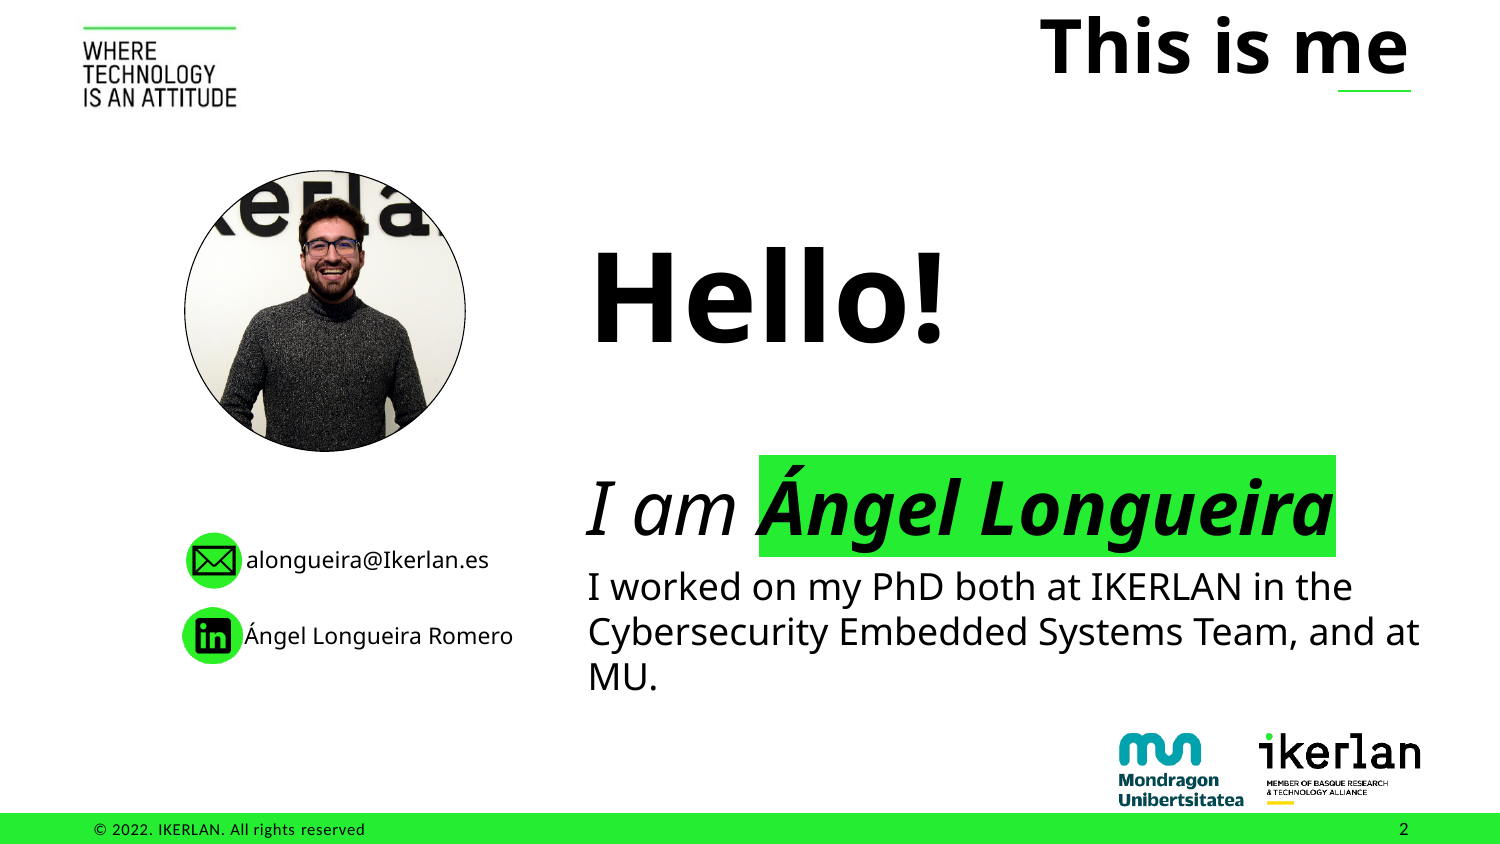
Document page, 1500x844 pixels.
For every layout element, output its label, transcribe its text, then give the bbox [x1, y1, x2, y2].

text_box I am Ángel Longueira I worked on my PhD both at IKERLAN in the Cybersecurity Embedded Systems Team, and at MU. [572, 445, 1447, 690]
picture [76, 19, 242, 115]
picture [1115, 729, 1245, 808]
text_box Ángel Longueira Romero [246, 614, 529, 657]
text_box alongueira@Ikerlan.es [245, 538, 505, 581]
text_box [182, 168, 468, 454]
picture [182, 607, 243, 664]
title This is me [348, 0, 1425, 92]
text_box Hello! [572, 197, 1378, 388]
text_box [185, 532, 243, 589]
slide_number 2 [1073, 809, 1424, 844]
picture [1253, 727, 1426, 810]
